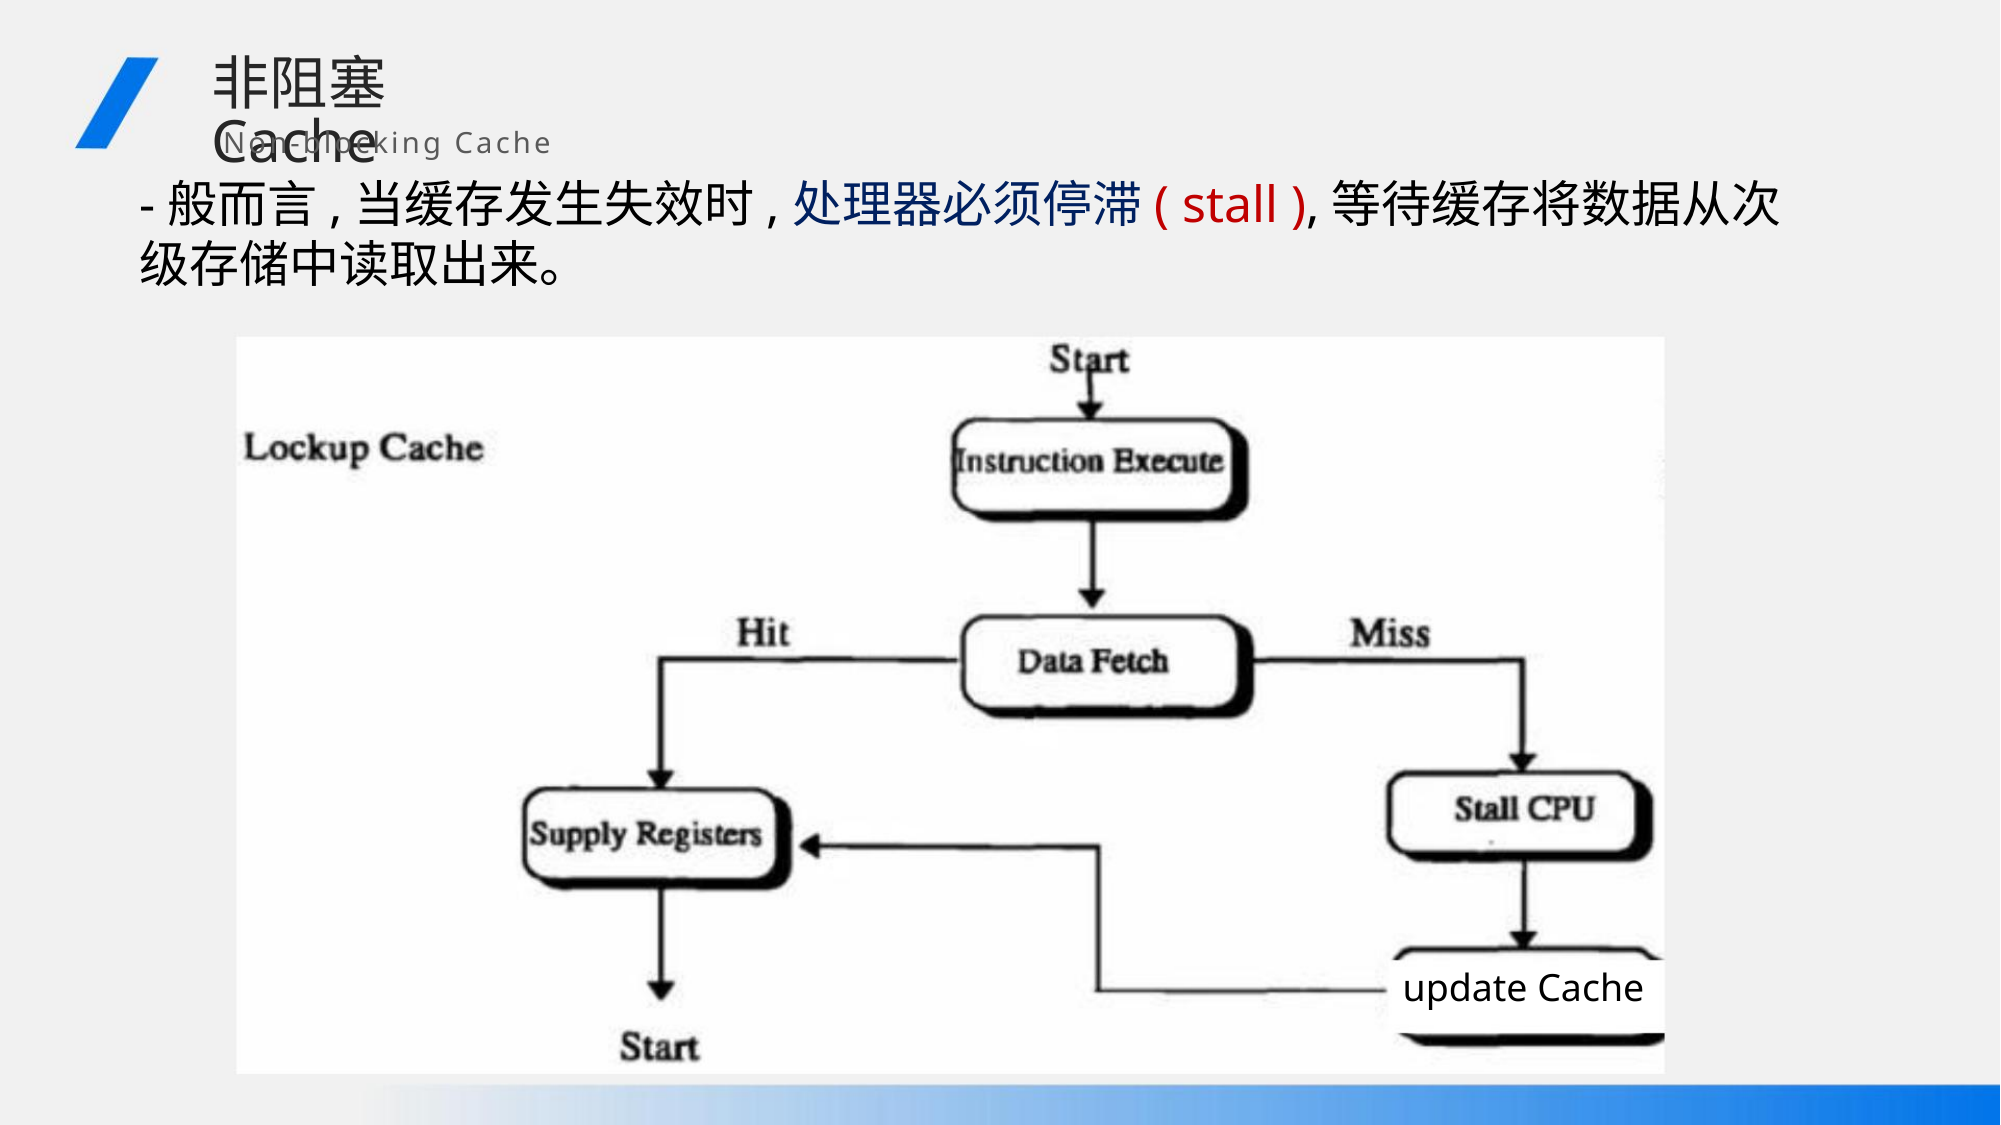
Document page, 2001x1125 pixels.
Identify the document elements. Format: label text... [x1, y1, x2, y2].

text_box -般而言,当缓存发生失效时,处理器必须停滞( stall ),等待缓存将数据从次 级存储中读取出来。 [139, 182, 1840, 293]
text_box update Cache [1402, 970, 1653, 1009]
text_box 非阻塞Cache [211, 58, 560, 175]
text_box Non-blocking Cache [223, 130, 564, 160]
text_box [0, 0, 2000, 1125]
